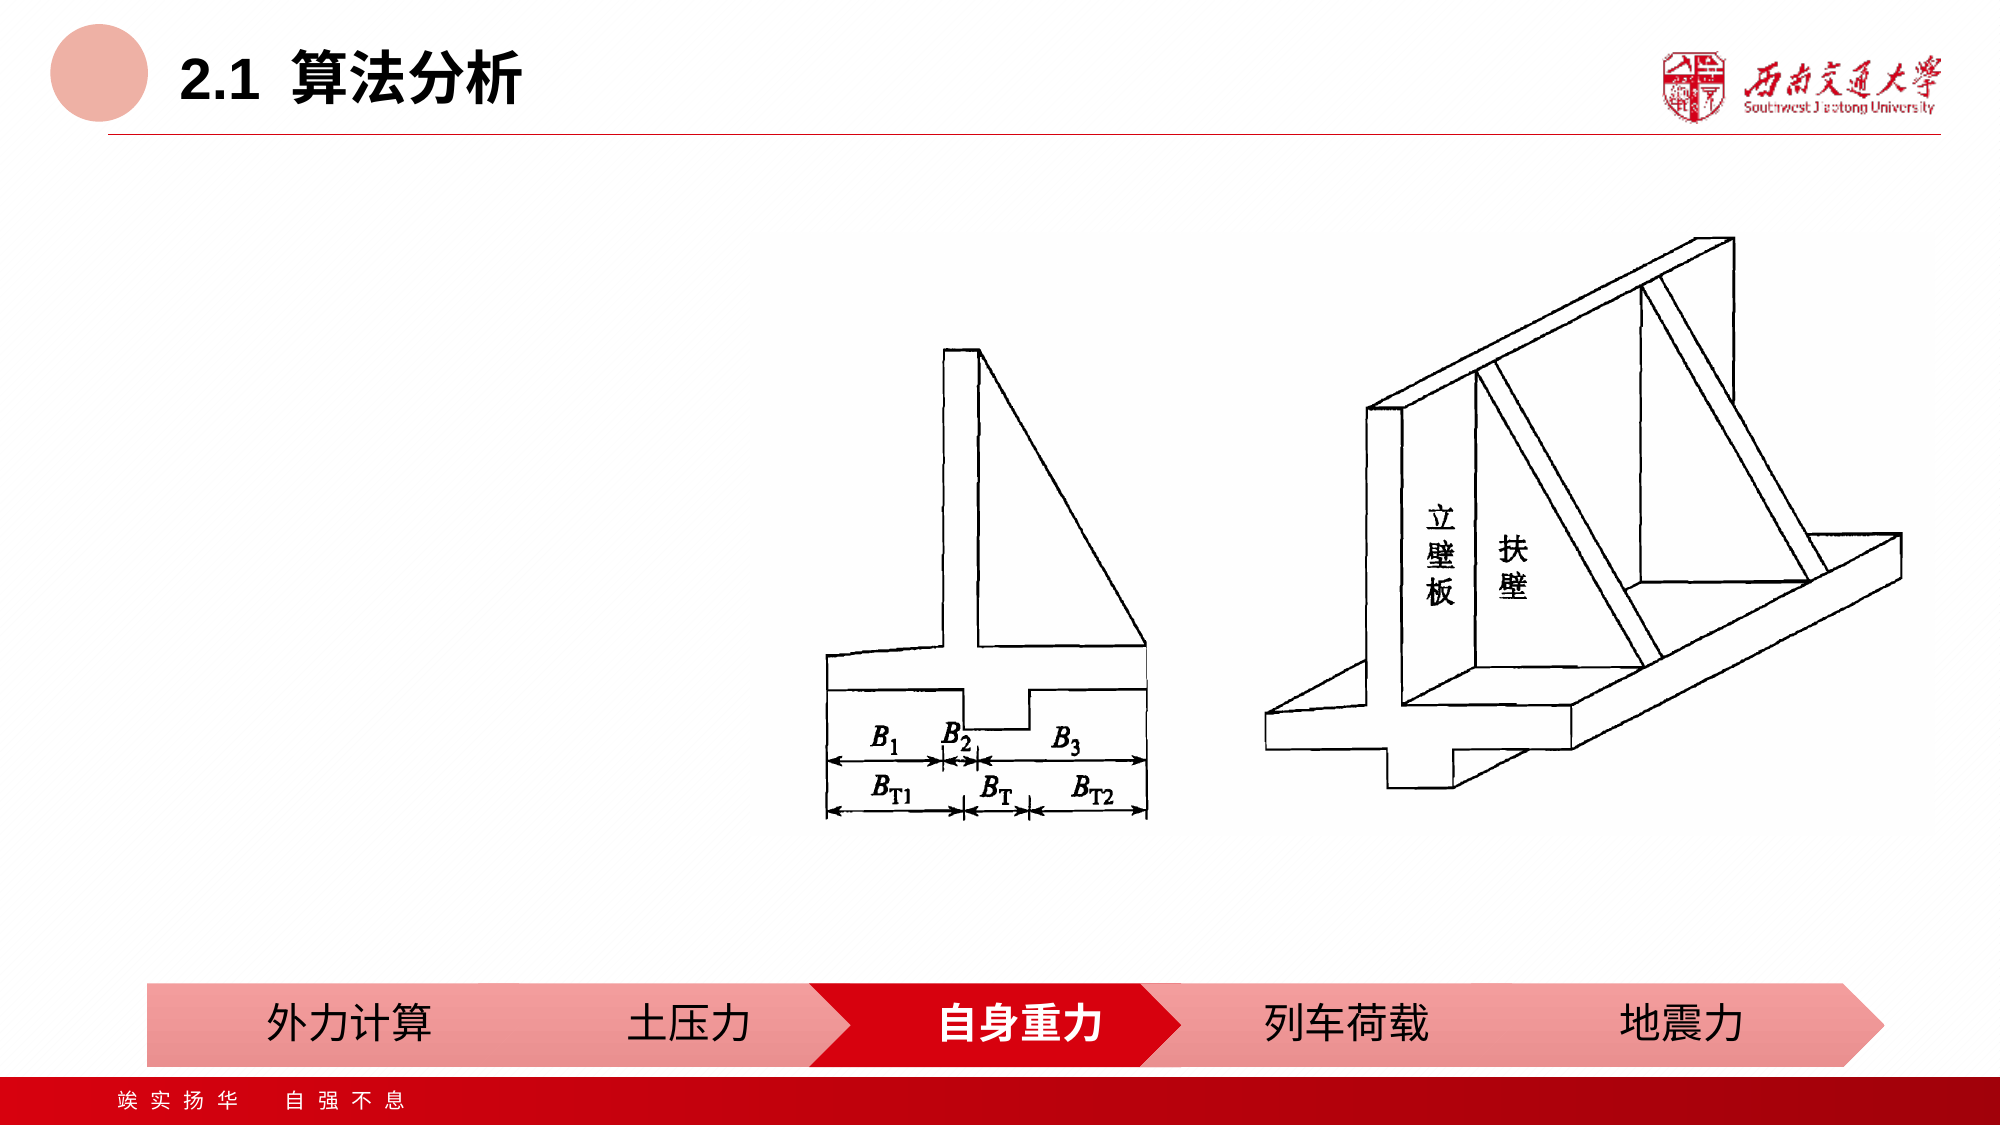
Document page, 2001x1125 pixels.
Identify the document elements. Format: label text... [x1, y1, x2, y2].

picture [713, 232, 1935, 836]
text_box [146, 983, 1886, 1068]
title 2.1 算法分析 [164, 41, 1946, 176]
